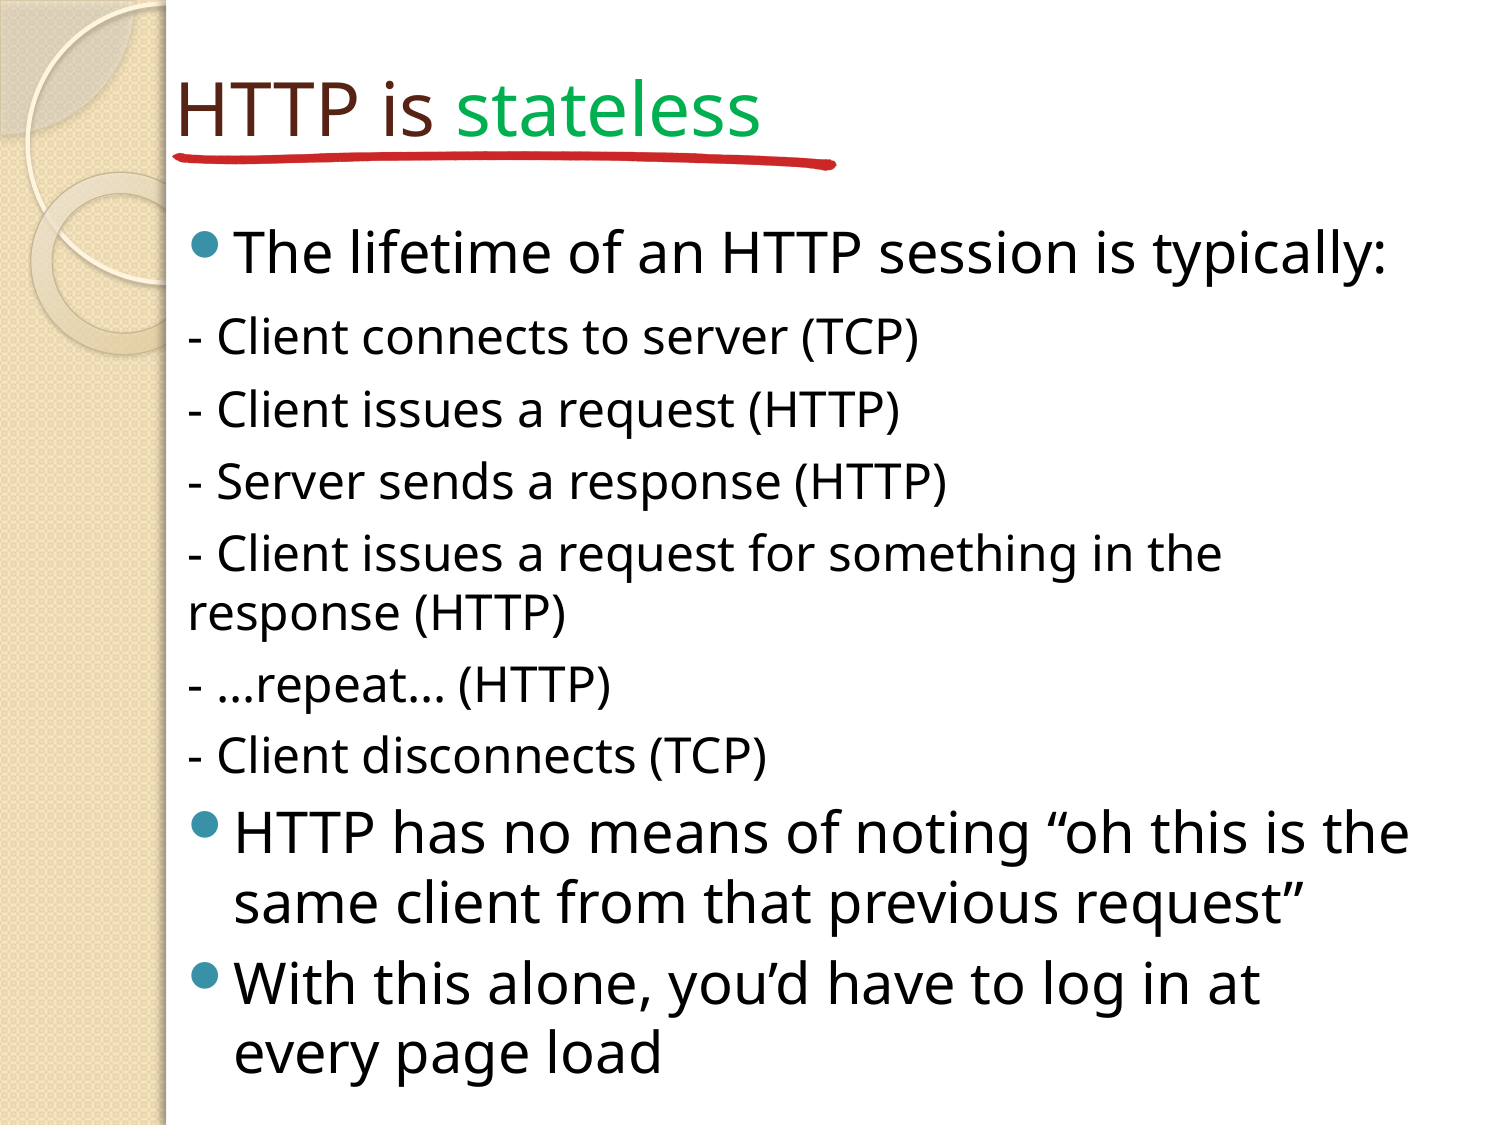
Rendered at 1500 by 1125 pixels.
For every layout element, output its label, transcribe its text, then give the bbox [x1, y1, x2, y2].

text_box The lifetime of an HTTP session is typically: - Client connects to server (TCP) - Client issues a request (HTTP) - Server sends a response (HTTP) - Client issues a request for something in the response (HTTP) - …repeat… (HTTP) - Client disconnects (TCP) HTTP has no means of noting “oh this is the same client from that previous request” With this alone, you’d have to log in at every page load [159, 208, 1435, 1125]
picture [169, 146, 845, 176]
title HTTP is stateless [160, 33, 1436, 180]
